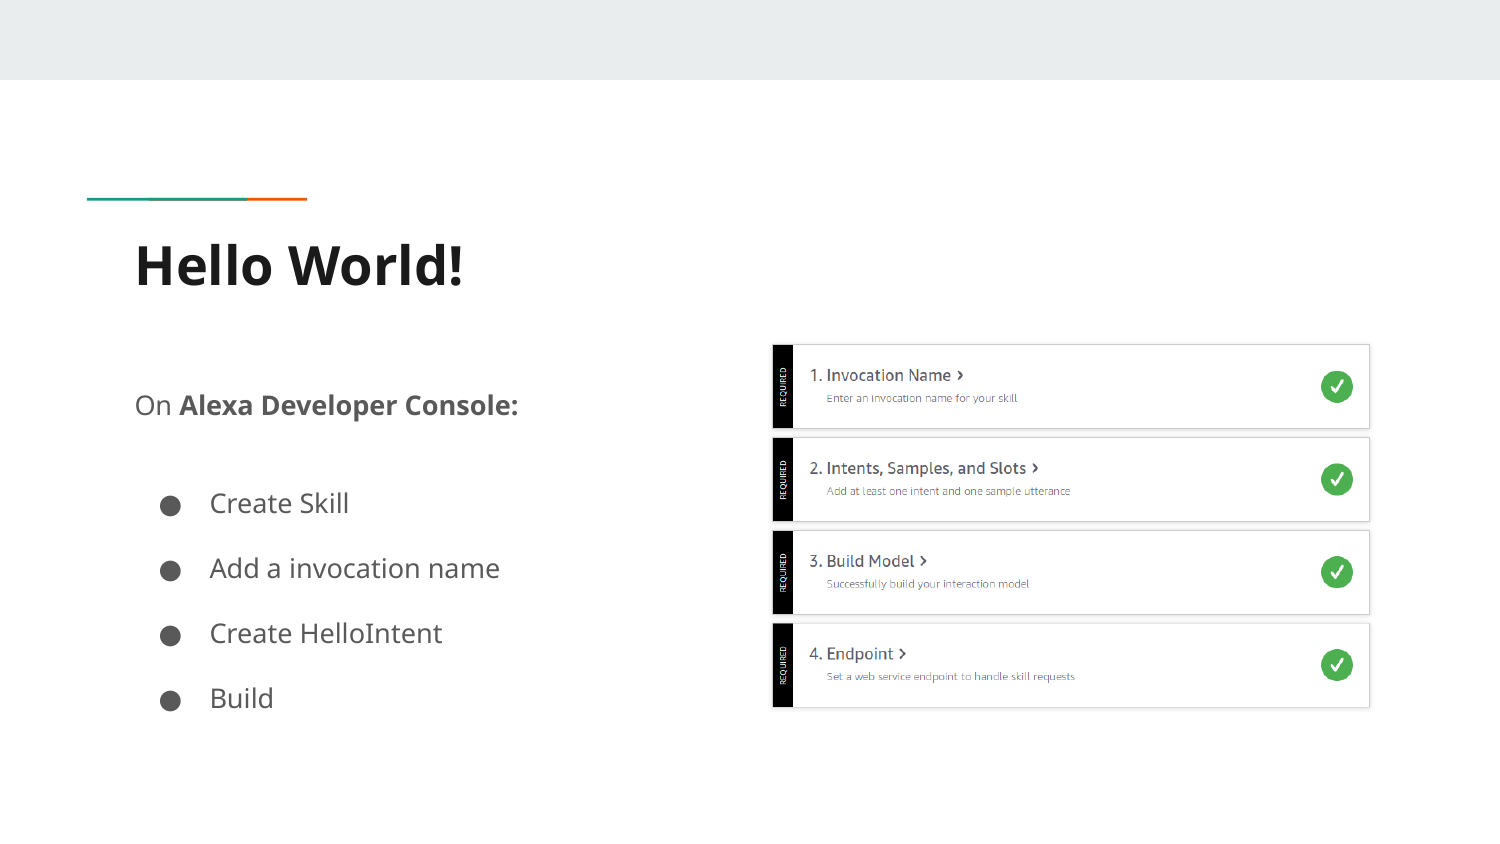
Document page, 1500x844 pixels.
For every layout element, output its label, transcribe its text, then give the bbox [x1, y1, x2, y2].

picture [767, 340, 1375, 713]
title Hello World! [119, 216, 1381, 305]
list On Alexa Developer Console: Create Skill Add a invocation name Create HelloIntent Build [119, 341, 739, 712]
